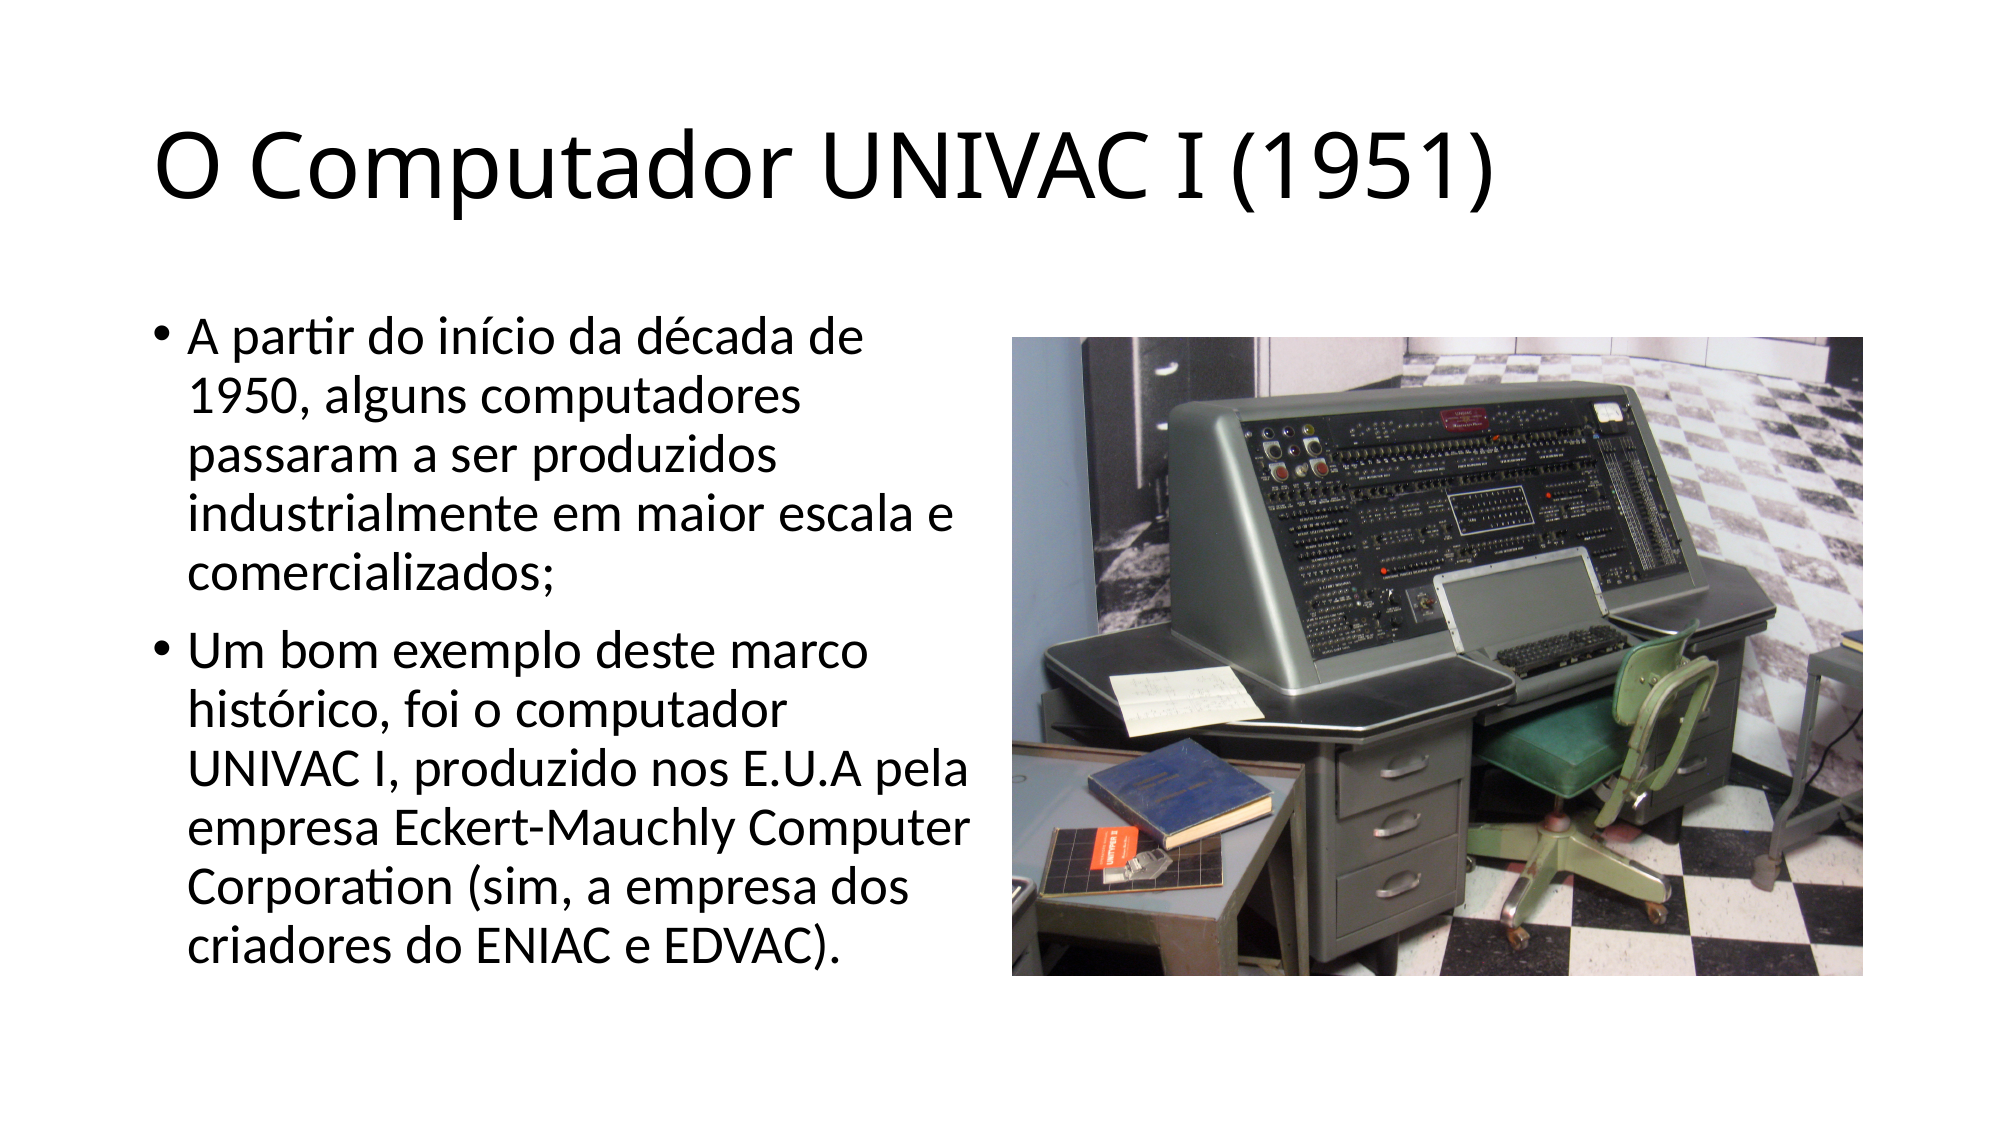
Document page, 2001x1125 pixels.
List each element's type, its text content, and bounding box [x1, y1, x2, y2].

title O Computador UNIVAC I (1951) [137, 59, 1863, 278]
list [1012, 337, 1863, 976]
list A partir do início da década de 1950, alguns computadores passaram a ser produzidos industrialmente em maior escala e comercializados; Um bom exemplo deste marco histórico, foi o computador UNIVAC I, produzido nos E.U.A pela empresa Eckert-Mauchly Computer Corporation (sim, a empresa dos criadores do ENIAC e EDVAC). [137, 299, 988, 1014]
